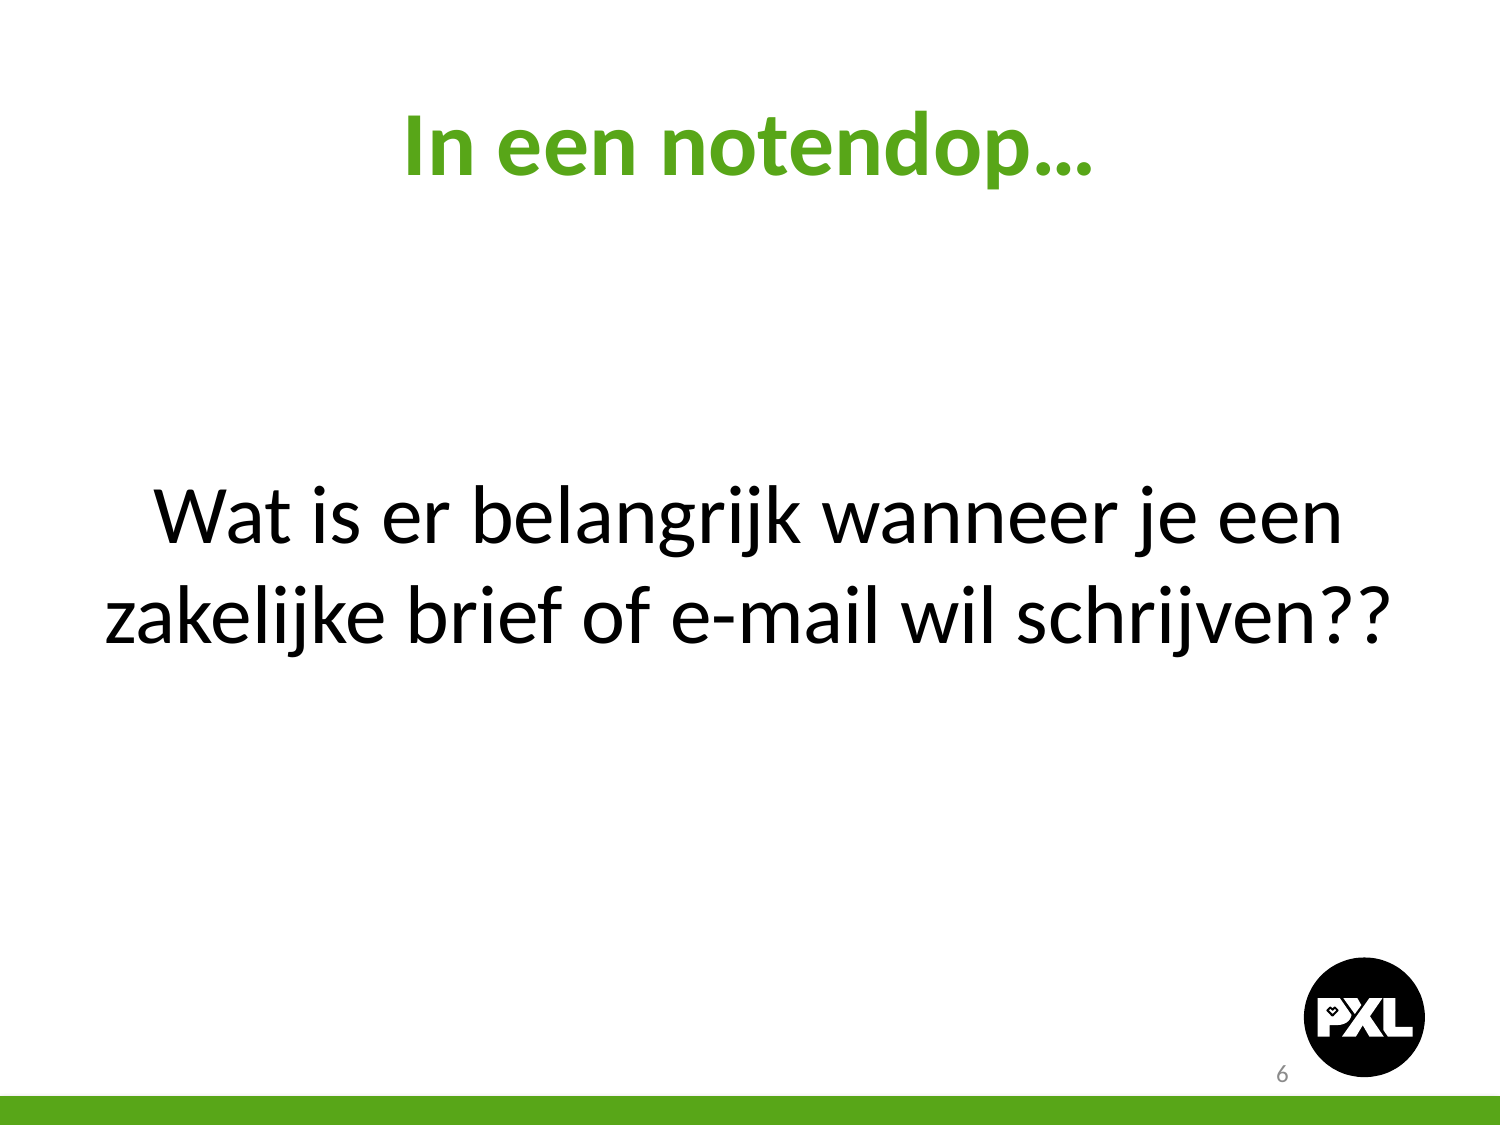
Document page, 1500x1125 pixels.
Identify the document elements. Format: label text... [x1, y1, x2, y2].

title In een notendop… [75, 45, 1425, 233]
slide_number 6 [1074, 1042, 1304, 1103]
list Wat is er belangrijk wanneer je een zakelijke brief of e-mail wil schrijven?? [75, 262, 1425, 1005]
